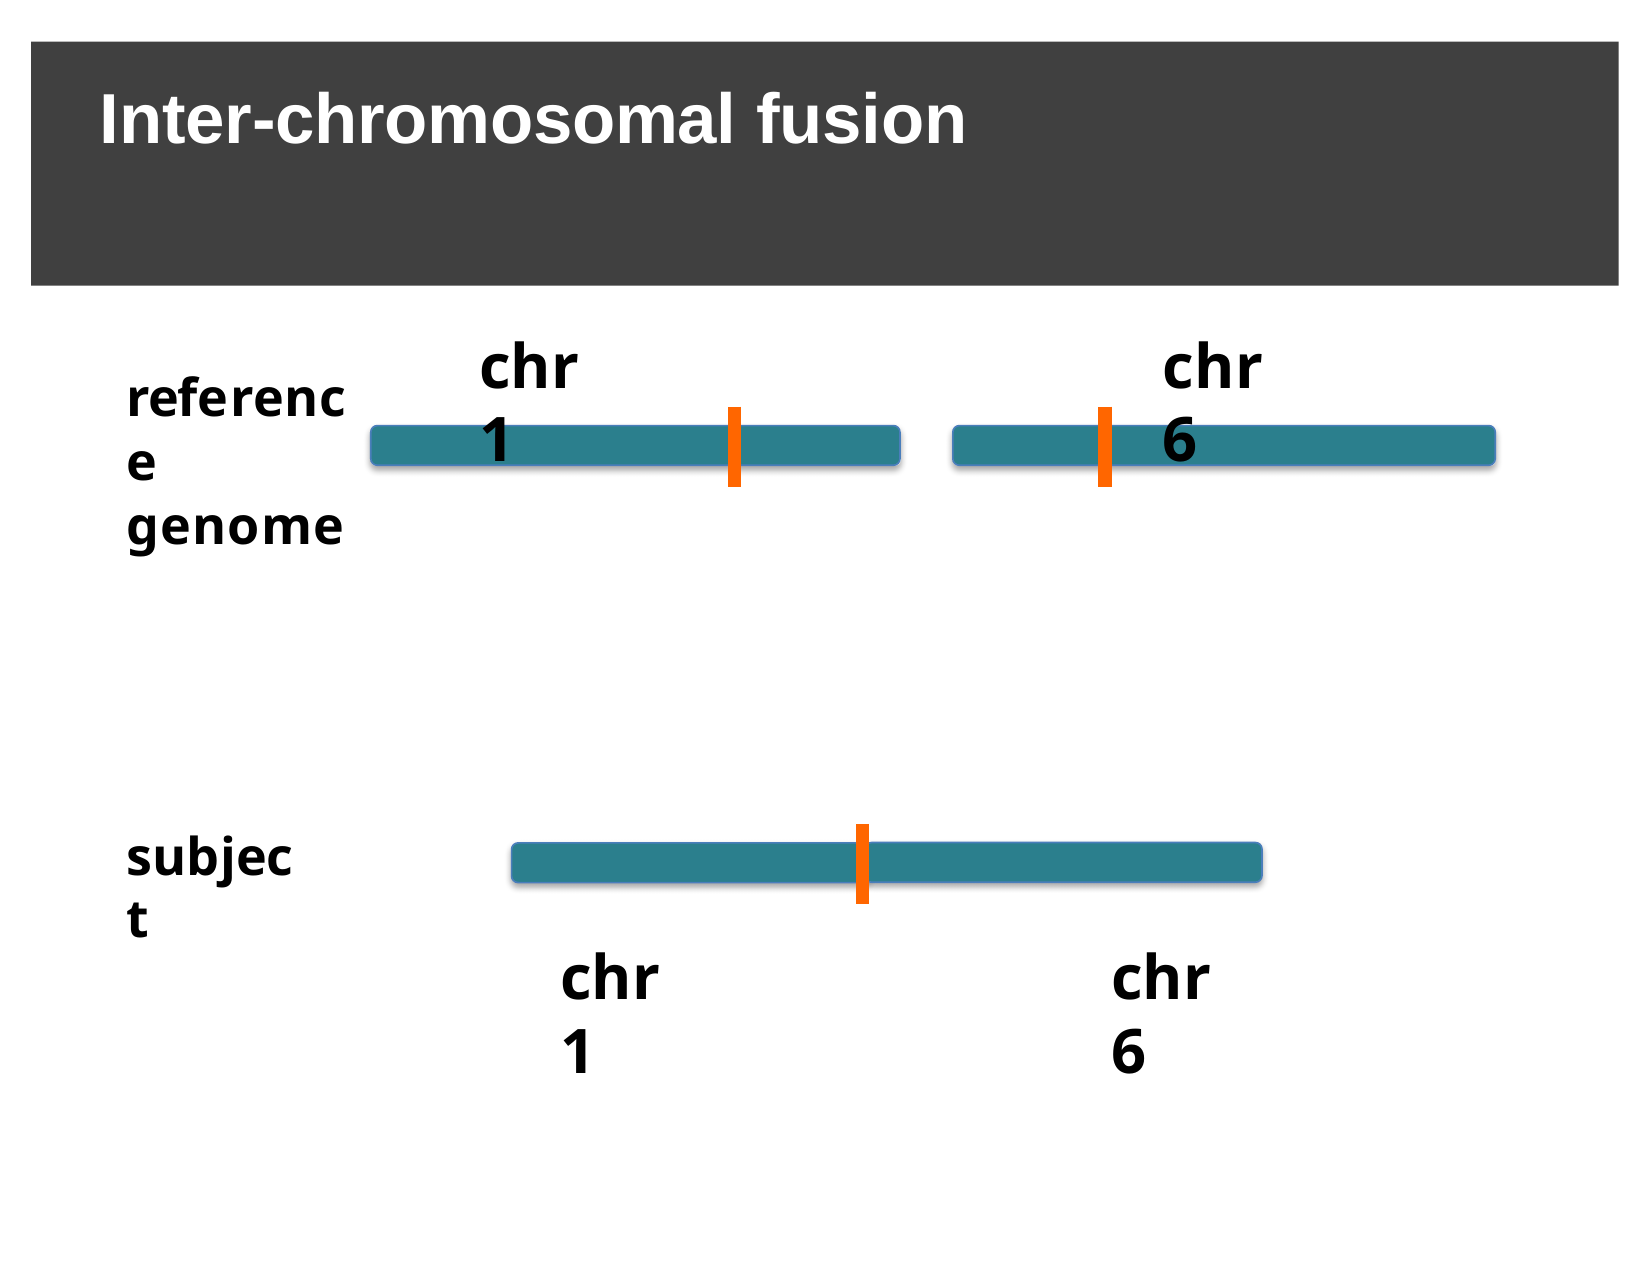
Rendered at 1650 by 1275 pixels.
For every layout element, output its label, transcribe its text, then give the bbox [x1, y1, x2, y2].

text_box [735, 420, 909, 479]
text_box [603, 425, 734, 466]
text_box chr1 [477, 324, 603, 475]
text_box [735, 425, 901, 466]
text_box chr1 [557, 935, 684, 1086]
text_box [511, 842, 856, 883]
text_box [503, 837, 856, 896]
text_box [368, 420, 734, 479]
text_box chr6 [1160, 324, 1299, 475]
text_box [1106, 425, 1160, 466]
text_box [865, 842, 1263, 883]
text_box chr6 [1109, 935, 1247, 1086]
text_box [370, 425, 477, 466]
text_box reference genome [124, 362, 368, 555]
title Inter-chromosomal fusion [31, 41, 1619, 286]
text_box [1106, 420, 1504, 479]
text_box [944, 420, 1105, 479]
text_box [856, 837, 862, 896]
text_box [1299, 425, 1496, 466]
text_box subject [124, 820, 316, 948]
text_box [863, 837, 1271, 896]
text_box [952, 425, 1105, 466]
